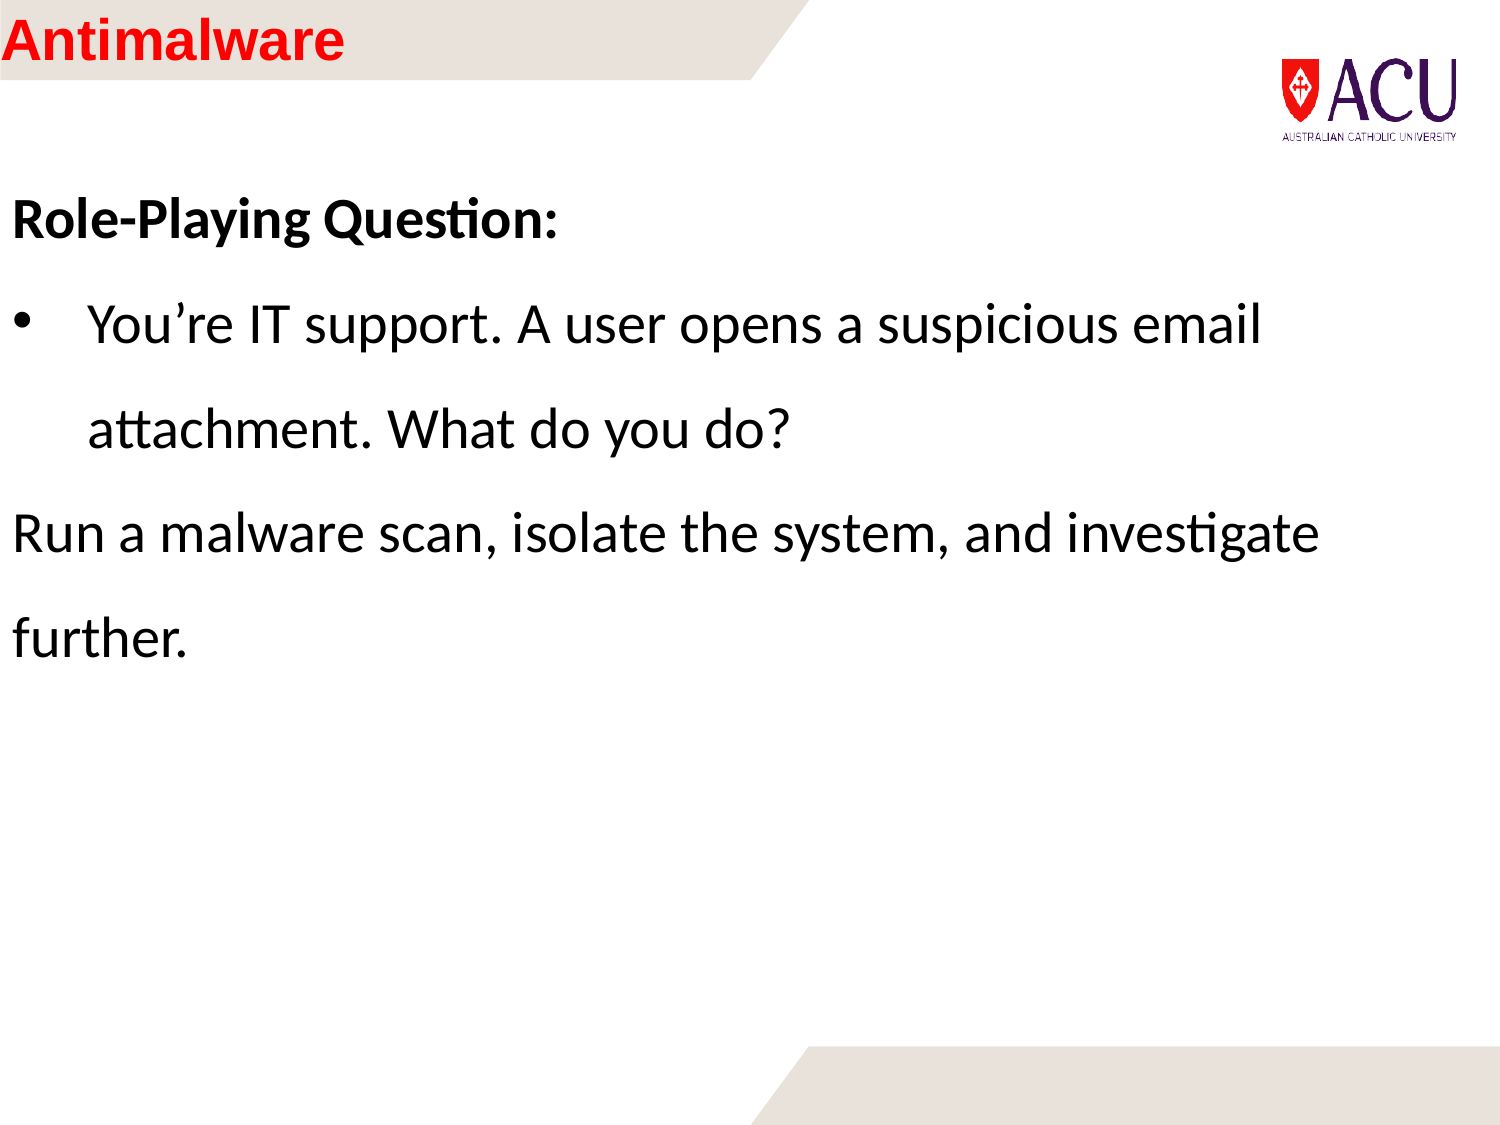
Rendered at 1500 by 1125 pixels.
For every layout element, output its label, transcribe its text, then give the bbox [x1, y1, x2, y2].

title Antimalware [0, 0, 1287, 137]
picture [1287, 58, 1456, 137]
text_box Role-Playing Question: You’re IT support. A user opens a suspicious email attachment. What do you do? Run a malware scan, isolate the system, and investigate further. [0, 137, 1500, 677]
